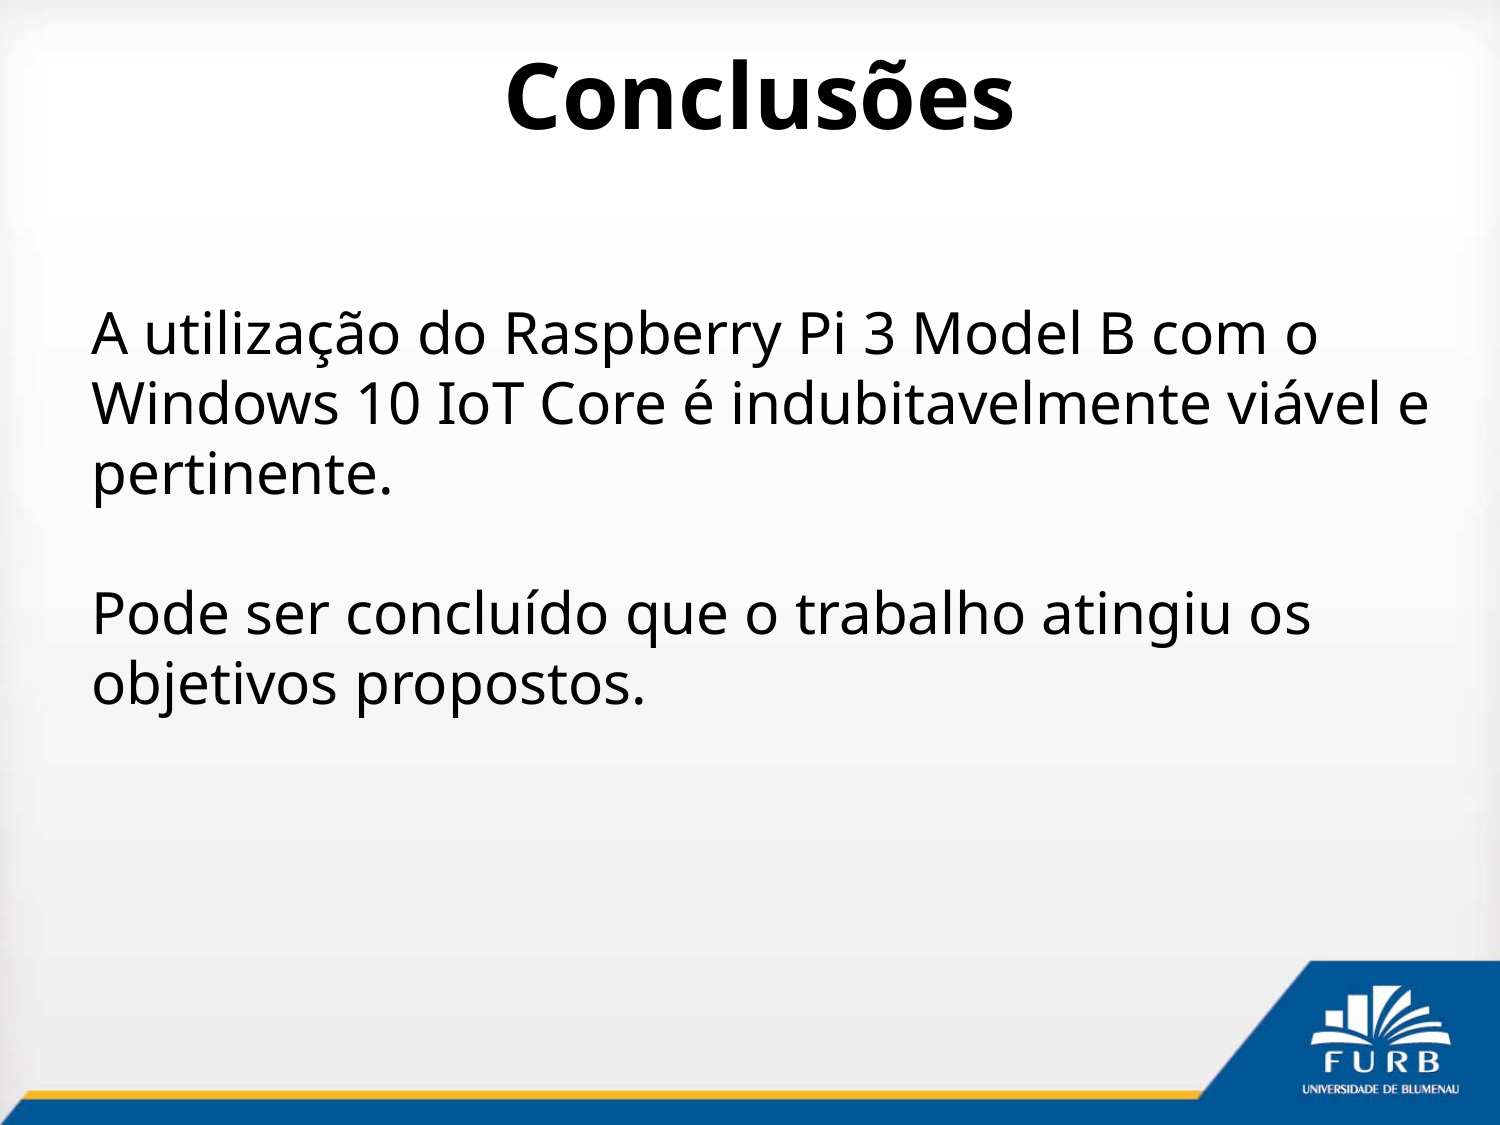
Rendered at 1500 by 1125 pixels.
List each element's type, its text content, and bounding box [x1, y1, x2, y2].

picture [0, 0, 1500, 1125]
text_box A utilização do Raspberry Pi 3 Model B com o Windows 10 IoT Core é indubitavelmente viável e pertinente. Pode ser concluído que o trabalho atingiu os objetivos propostos. [76, 288, 1447, 724]
title Conclusões [84, 0, 1436, 188]
